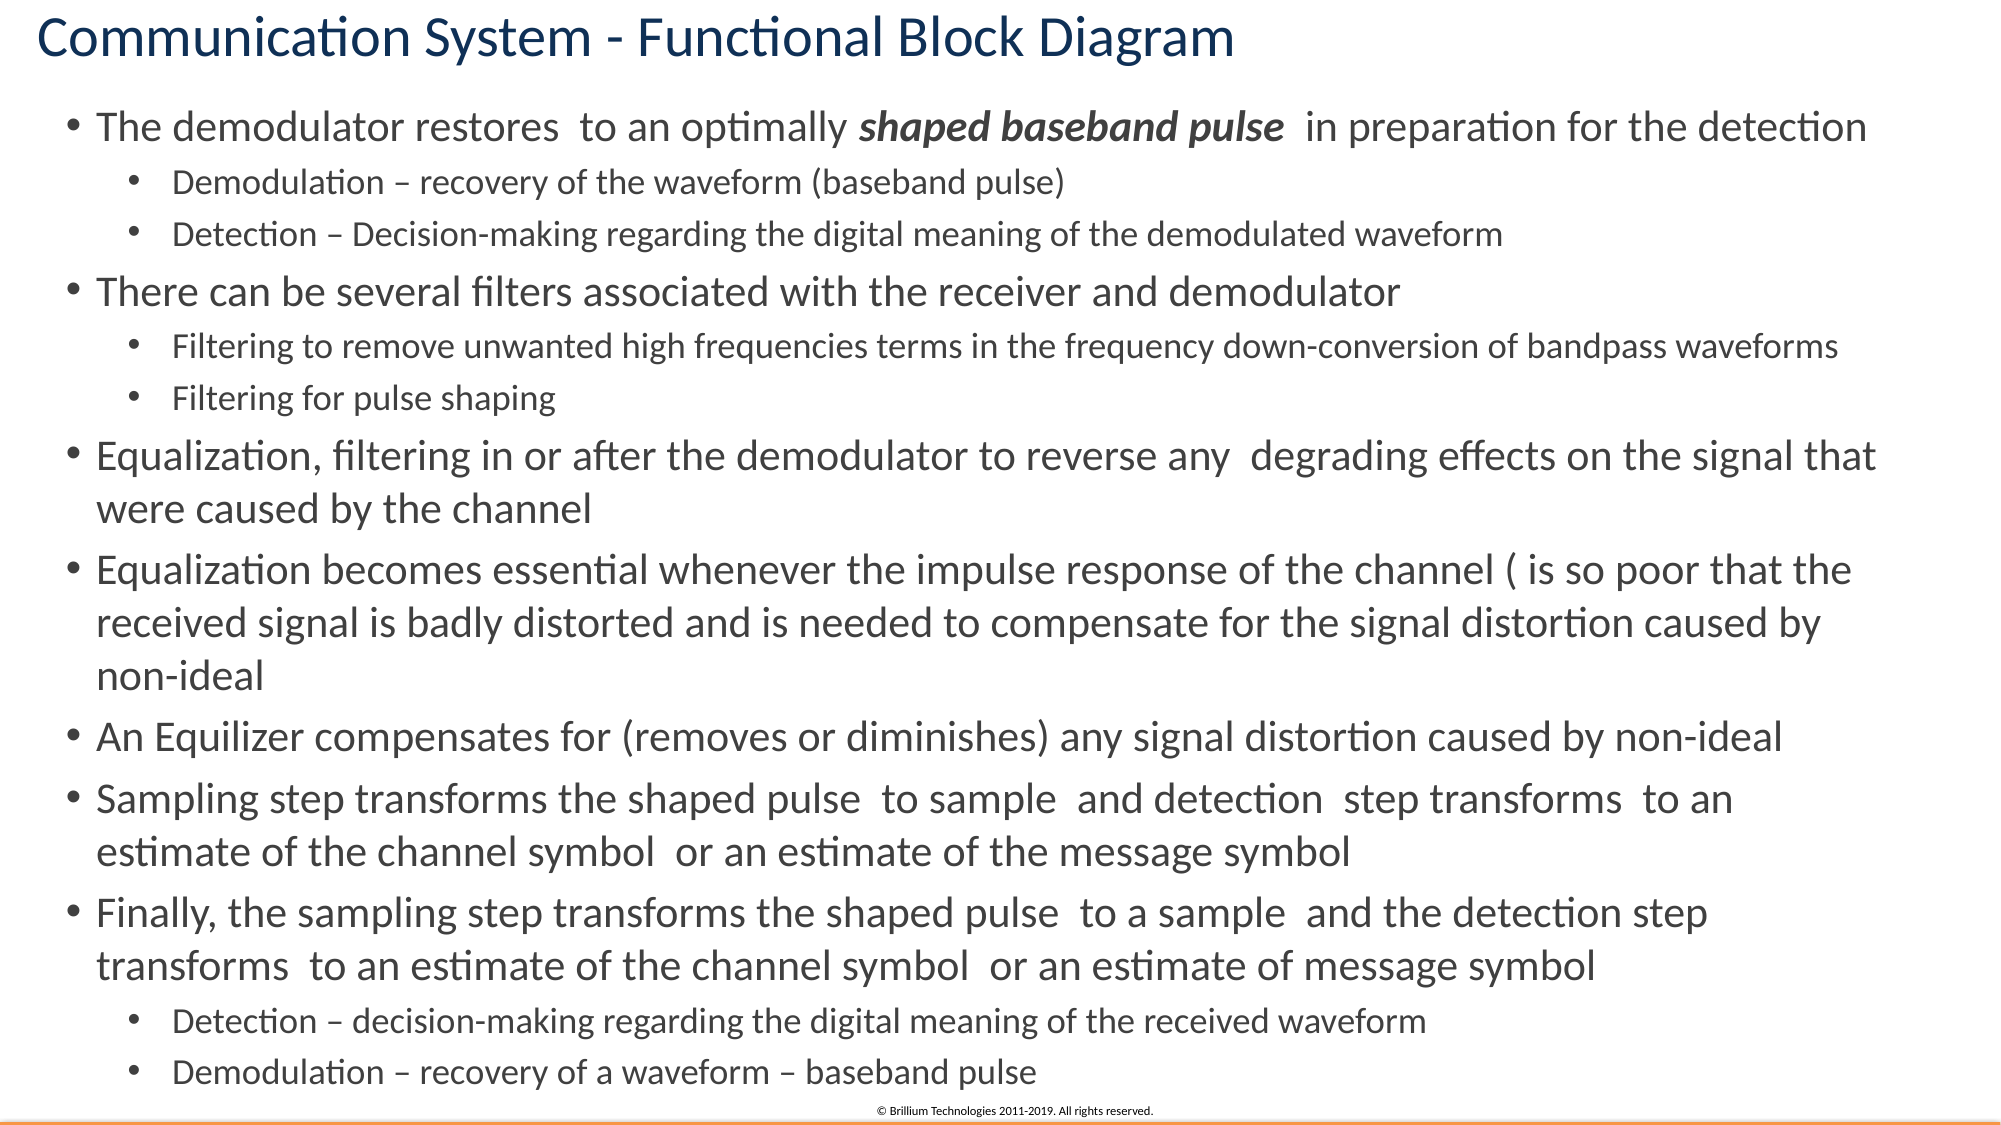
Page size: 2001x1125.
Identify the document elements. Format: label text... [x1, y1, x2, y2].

title Communication System - Functional Block Diagram [22, 0, 1900, 66]
